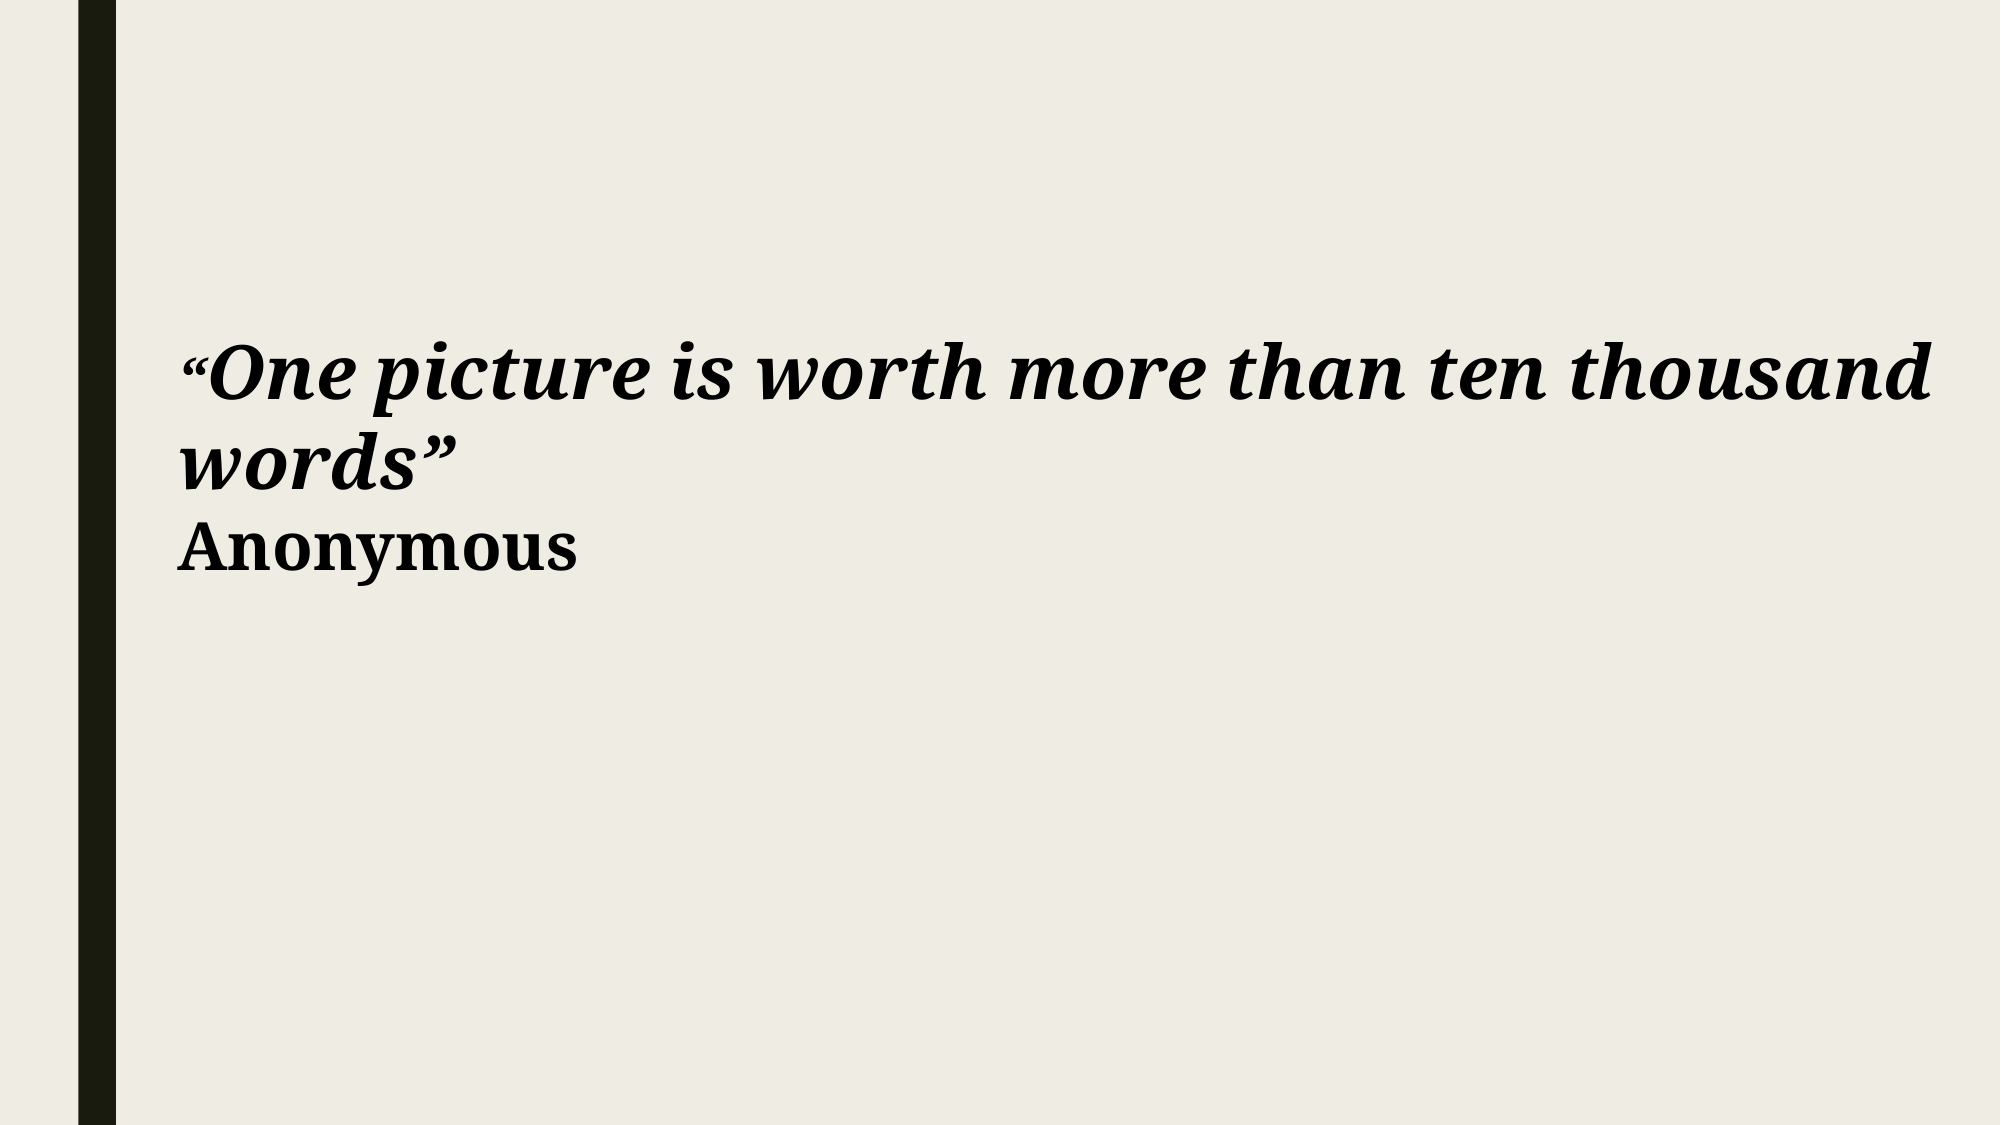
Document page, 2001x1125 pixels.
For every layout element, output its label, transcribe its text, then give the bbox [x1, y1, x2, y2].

text_box “One picture is worth more than ten thousand words” Anonymous [162, 316, 2000, 592]
